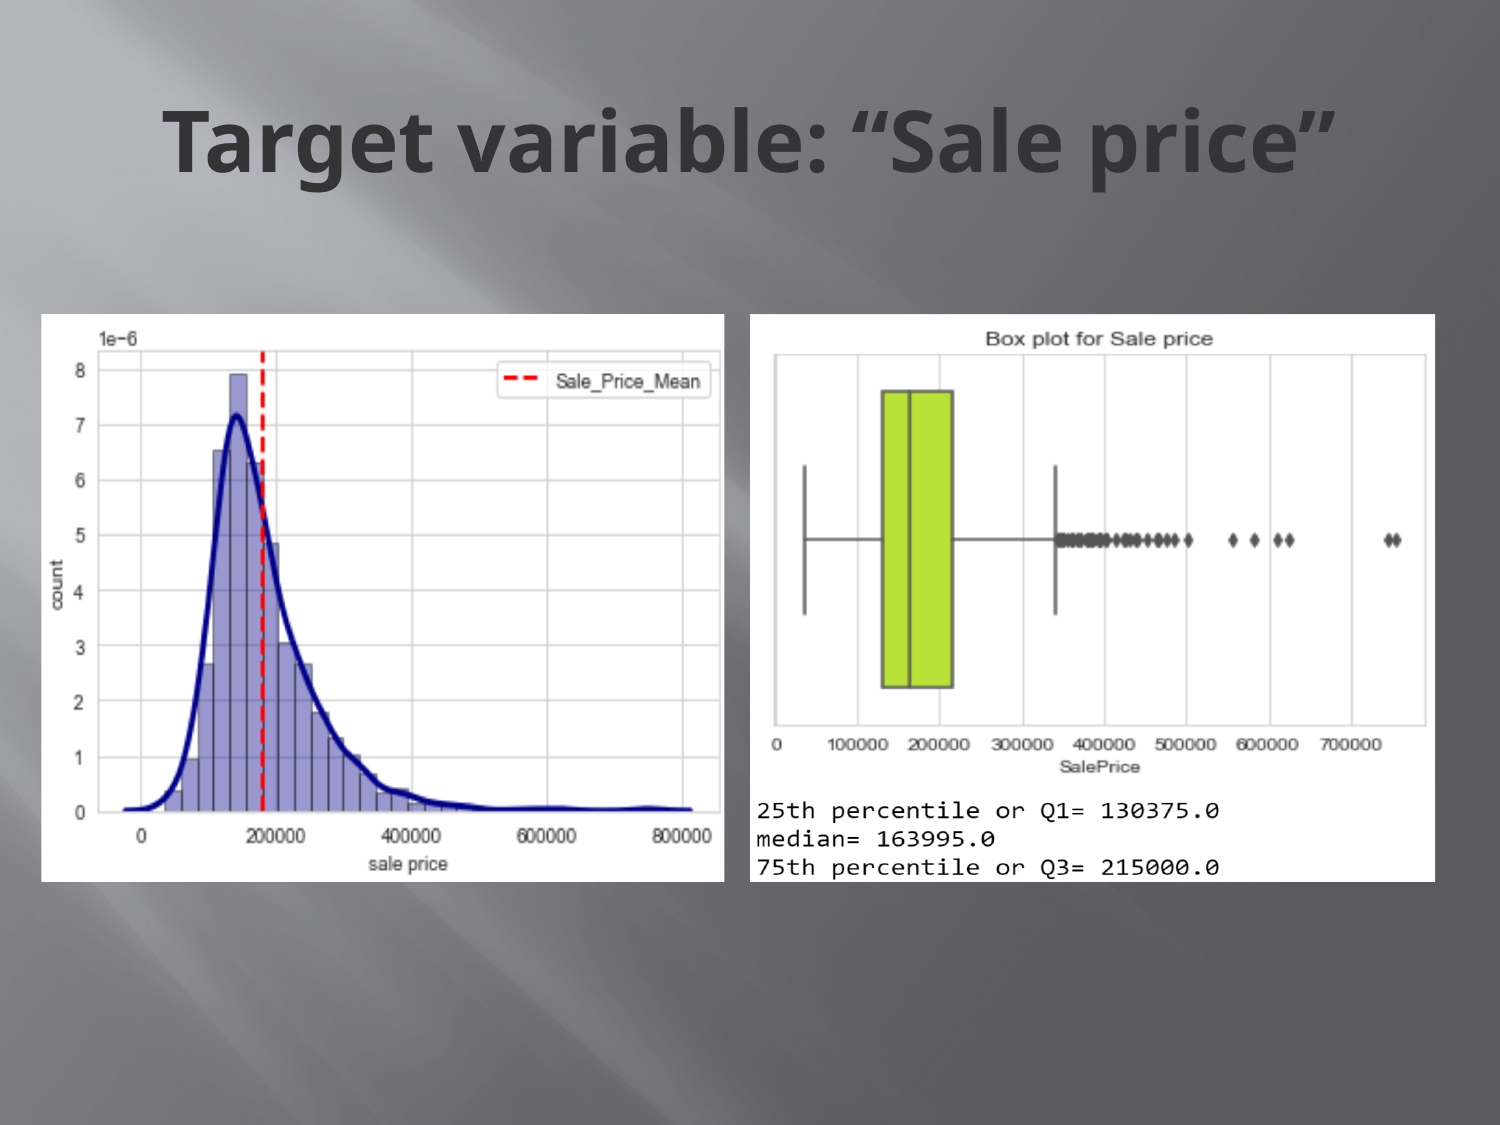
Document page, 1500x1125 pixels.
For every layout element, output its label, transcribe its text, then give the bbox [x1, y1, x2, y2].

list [40, 314, 725, 882]
title Target variable: “Sale price” [75, 45, 1425, 233]
picture [749, 314, 1436, 882]
